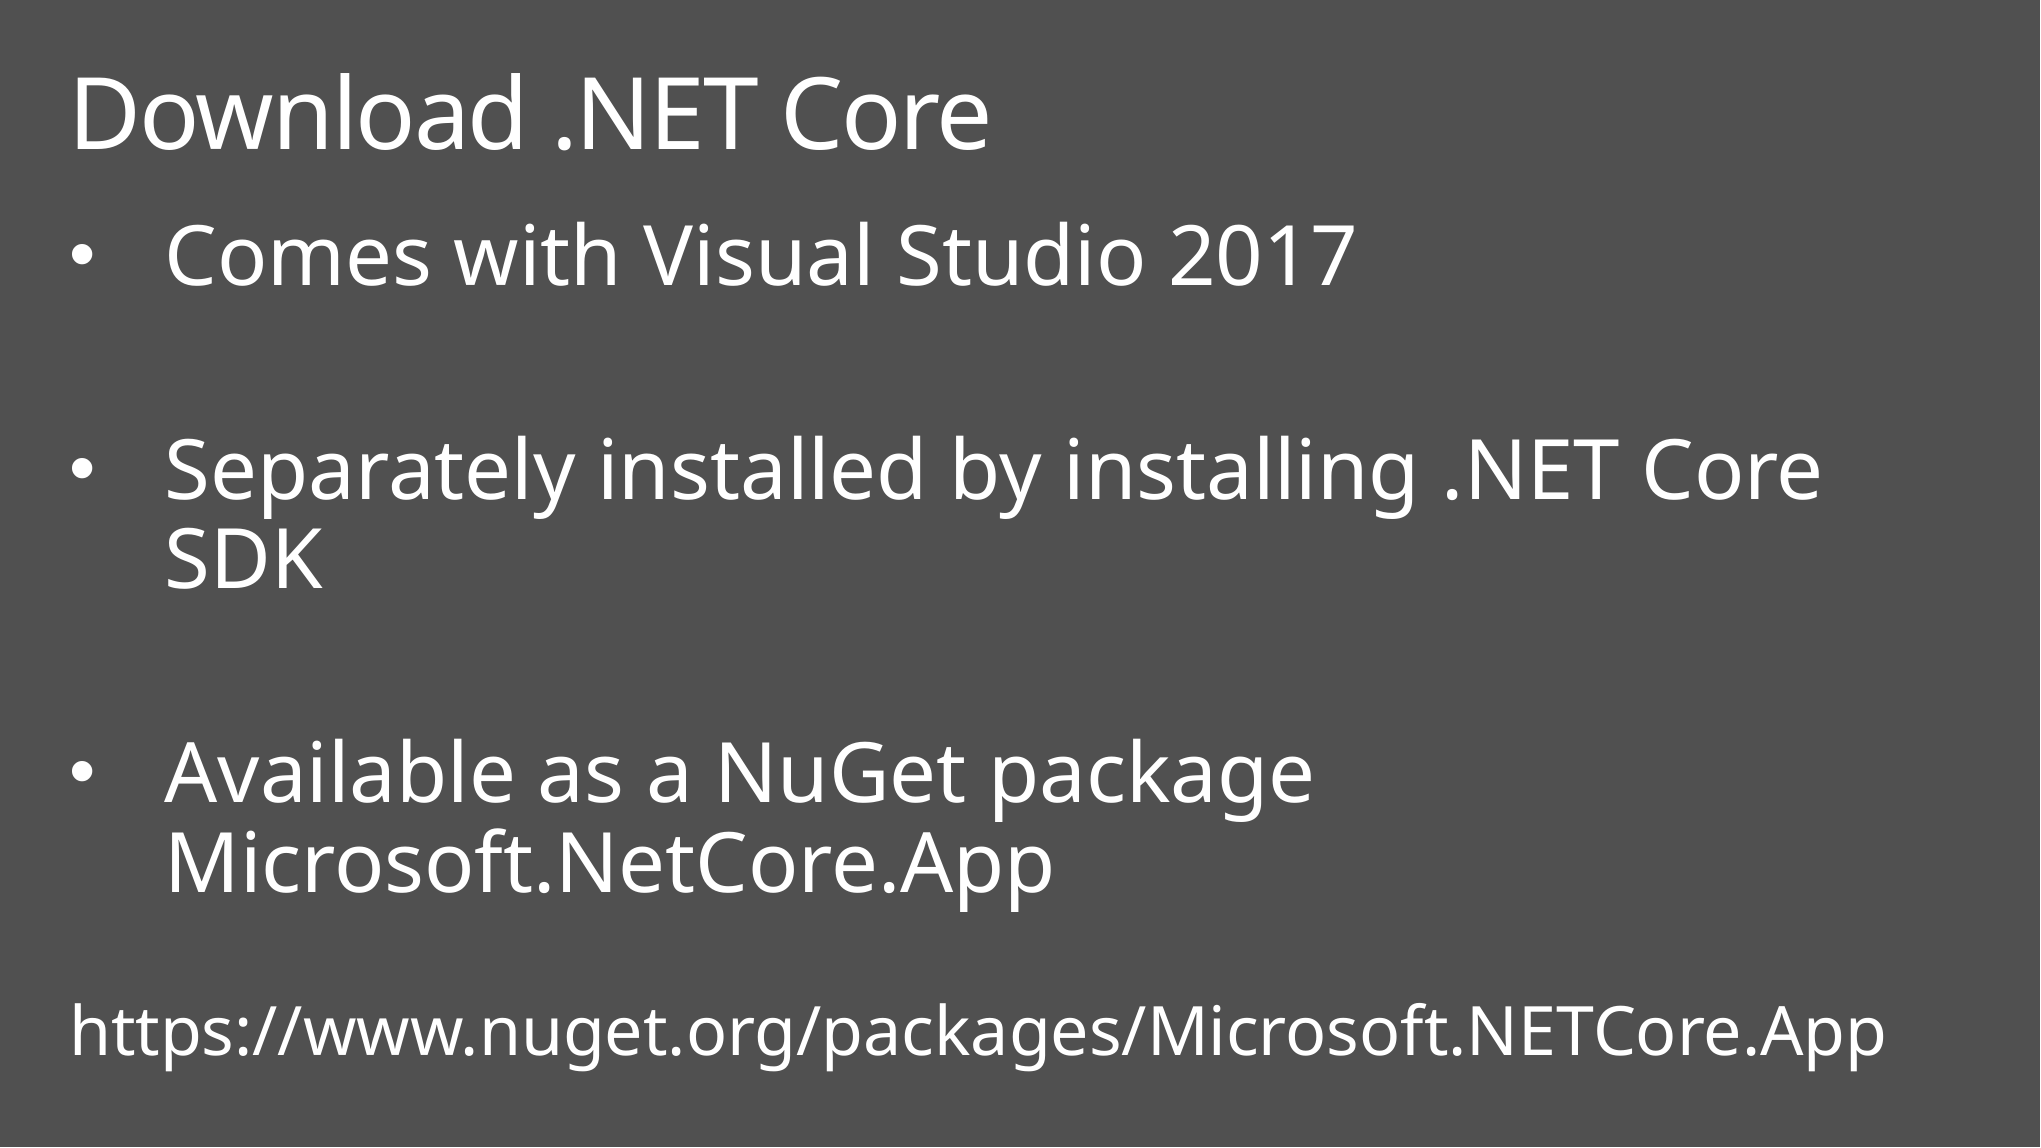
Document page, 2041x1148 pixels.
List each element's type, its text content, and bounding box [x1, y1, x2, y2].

list Comes with Visual Studio 2017 Separately installed by installing .NET Core SDK Available as a NuGet package Microsoft.NetCore.App https://www.nuget.org/packages/Microsoft.NETCore.App [45, 198, 1995, 961]
title Download .NET Core [45, 48, 1996, 199]
